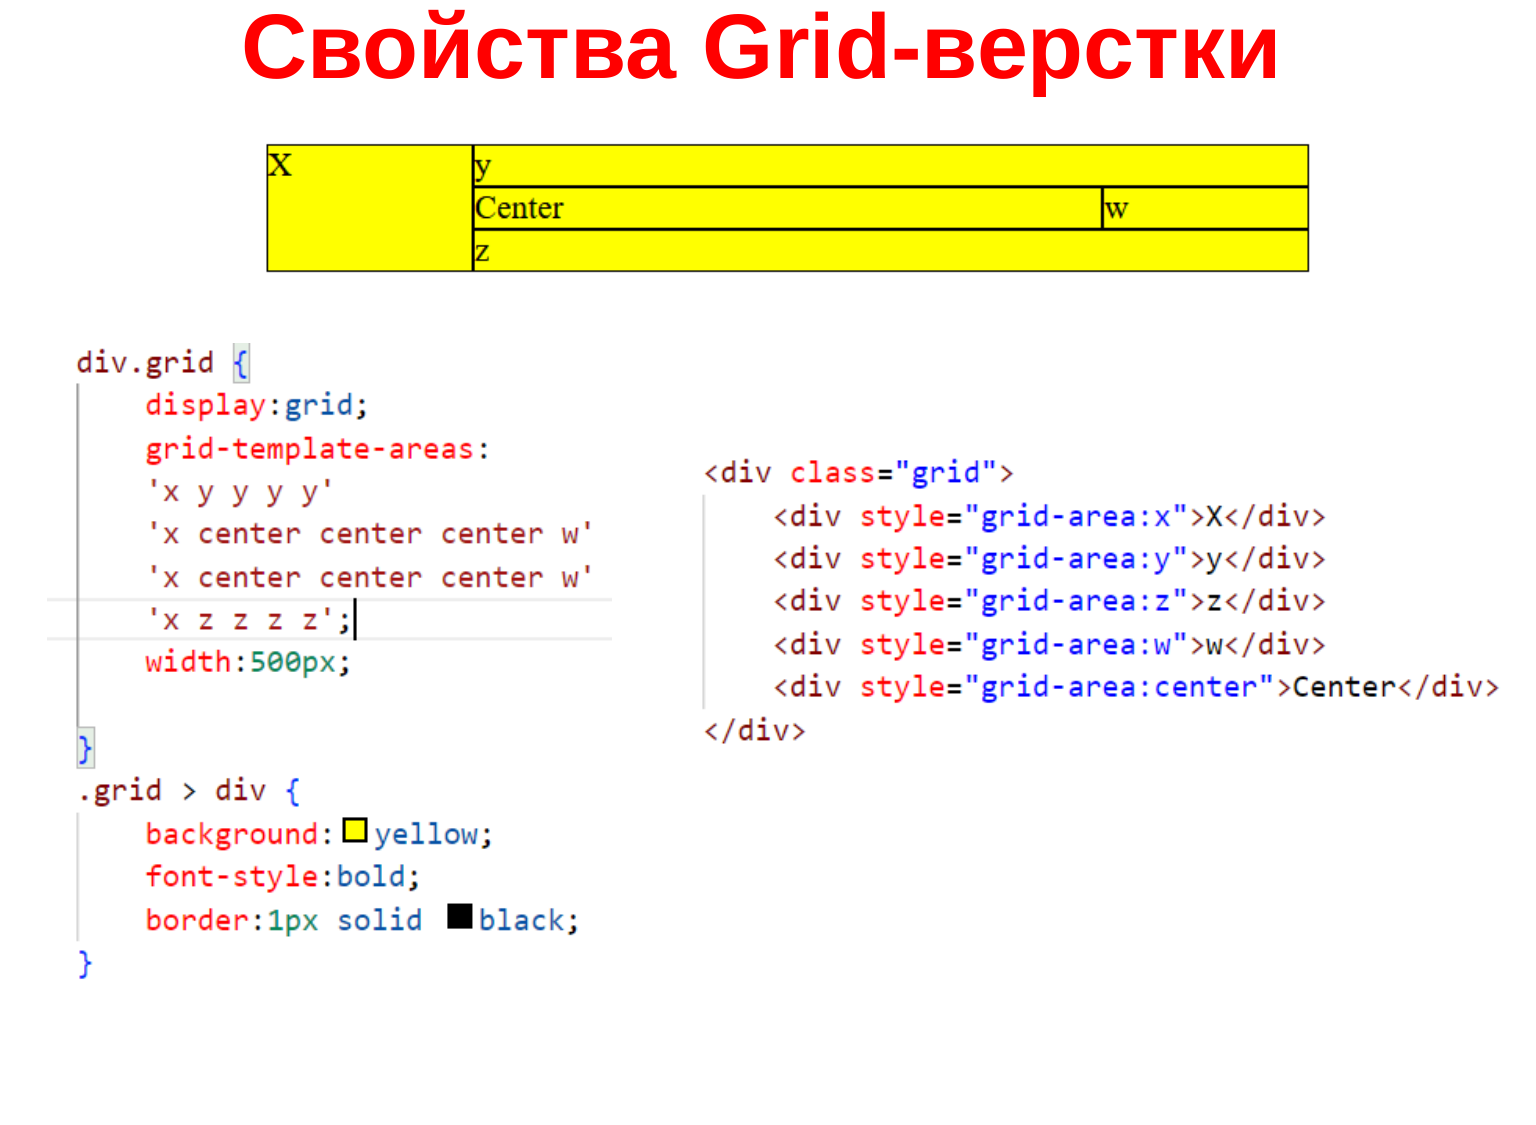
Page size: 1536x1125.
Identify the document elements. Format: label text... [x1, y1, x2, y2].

picture [259, 135, 1325, 288]
title Свойства Grid-верстки [70, 0, 1453, 136]
picture [673, 455, 1505, 751]
picture [47, 343, 612, 990]
